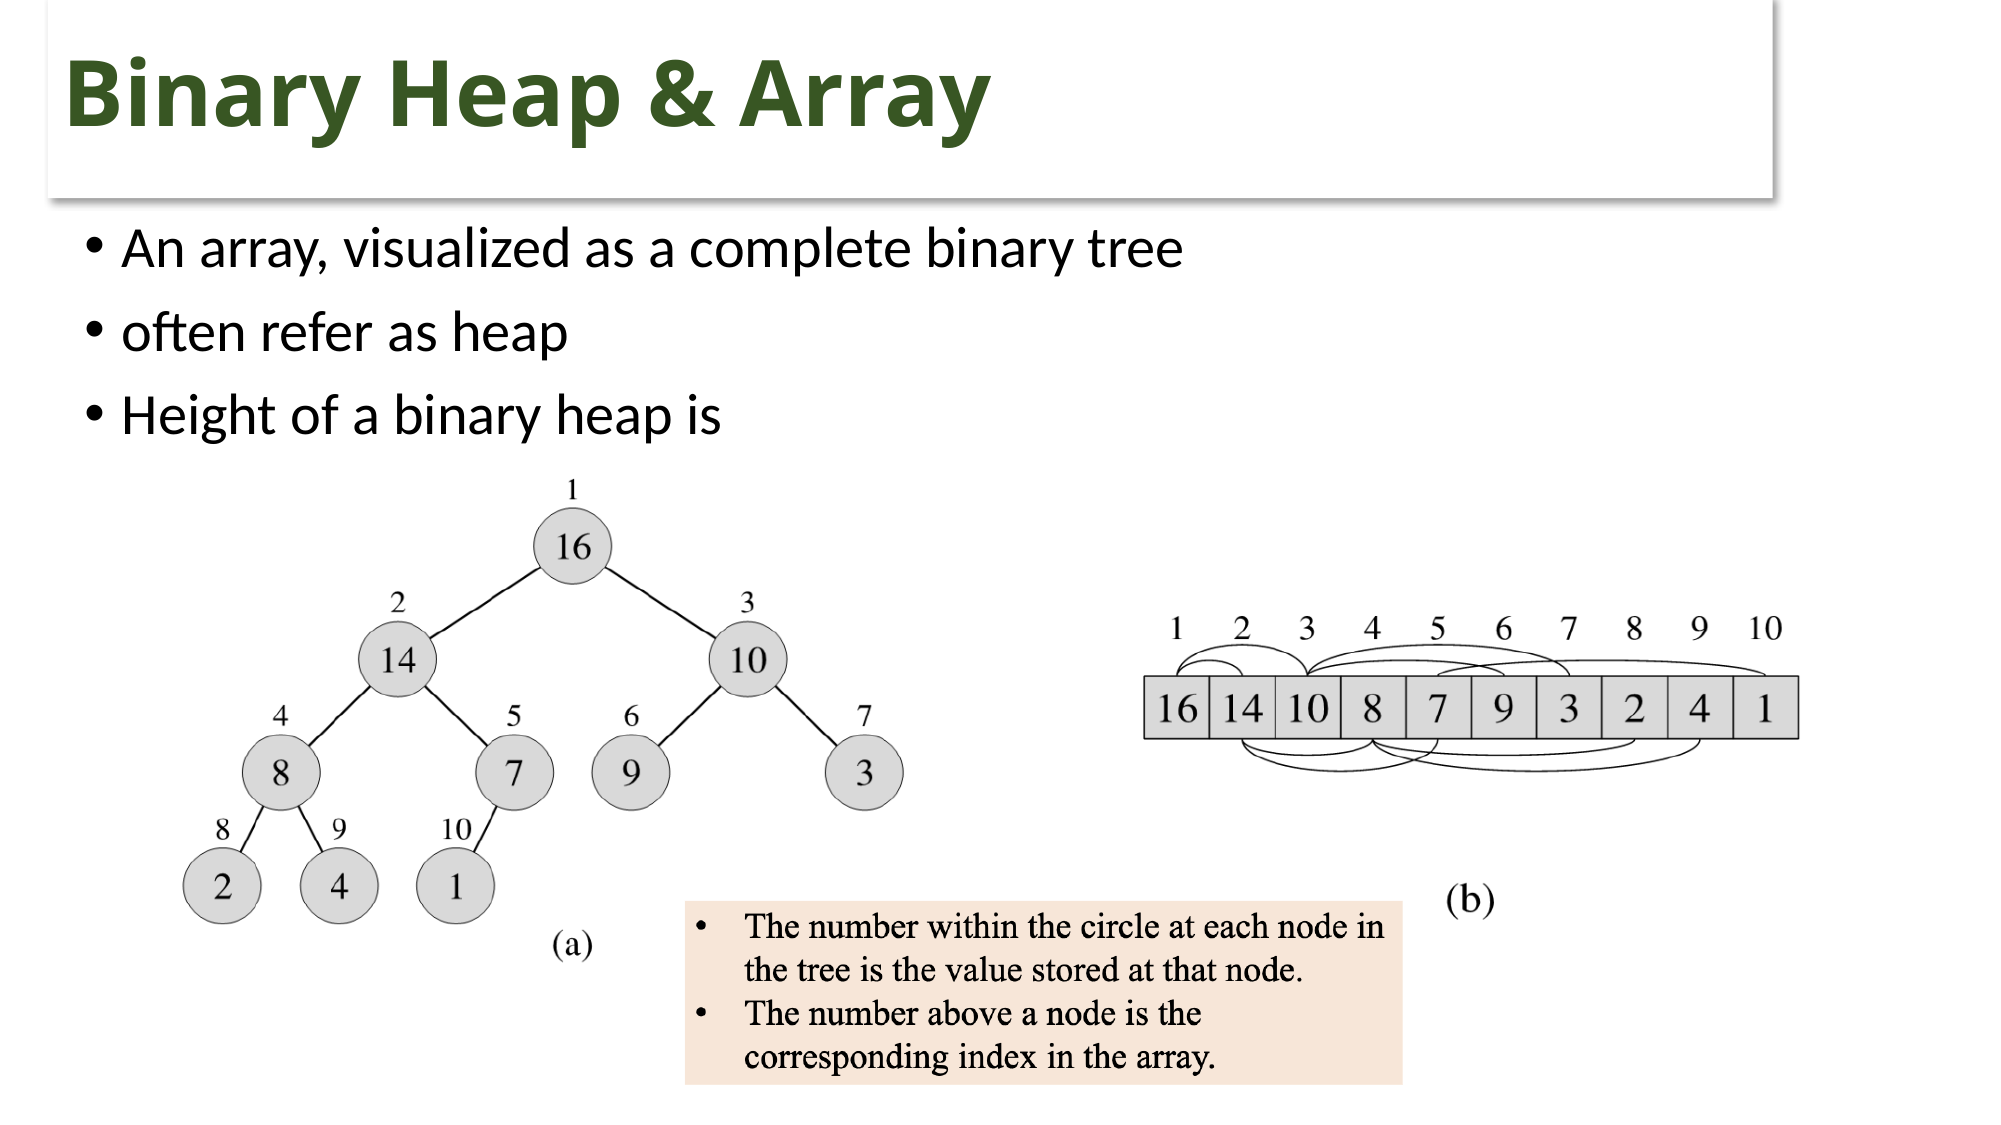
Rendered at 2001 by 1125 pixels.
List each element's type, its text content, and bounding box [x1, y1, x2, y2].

title Binary Heap & Array [47, 0, 1773, 199]
picture [99, 464, 1825, 1107]
